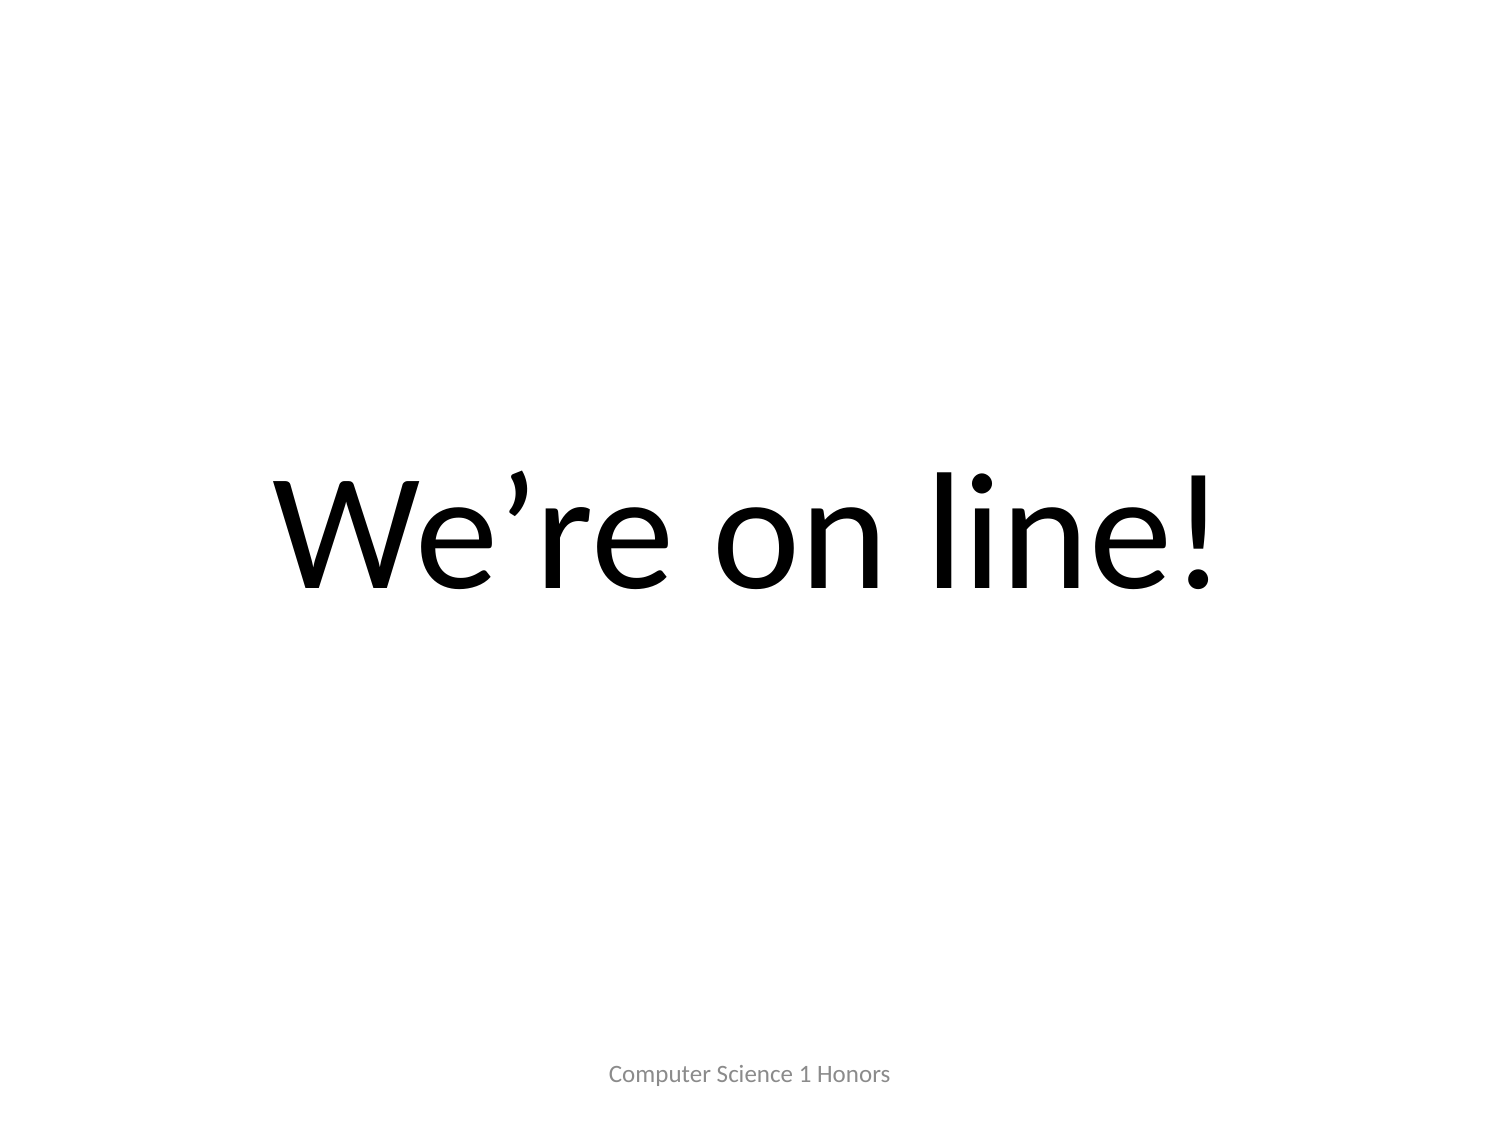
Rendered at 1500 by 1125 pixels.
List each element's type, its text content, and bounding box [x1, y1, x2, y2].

title We’re on line! [75, 427, 1425, 616]
footer Computer Science 1 Honors [512, 1042, 988, 1103]
